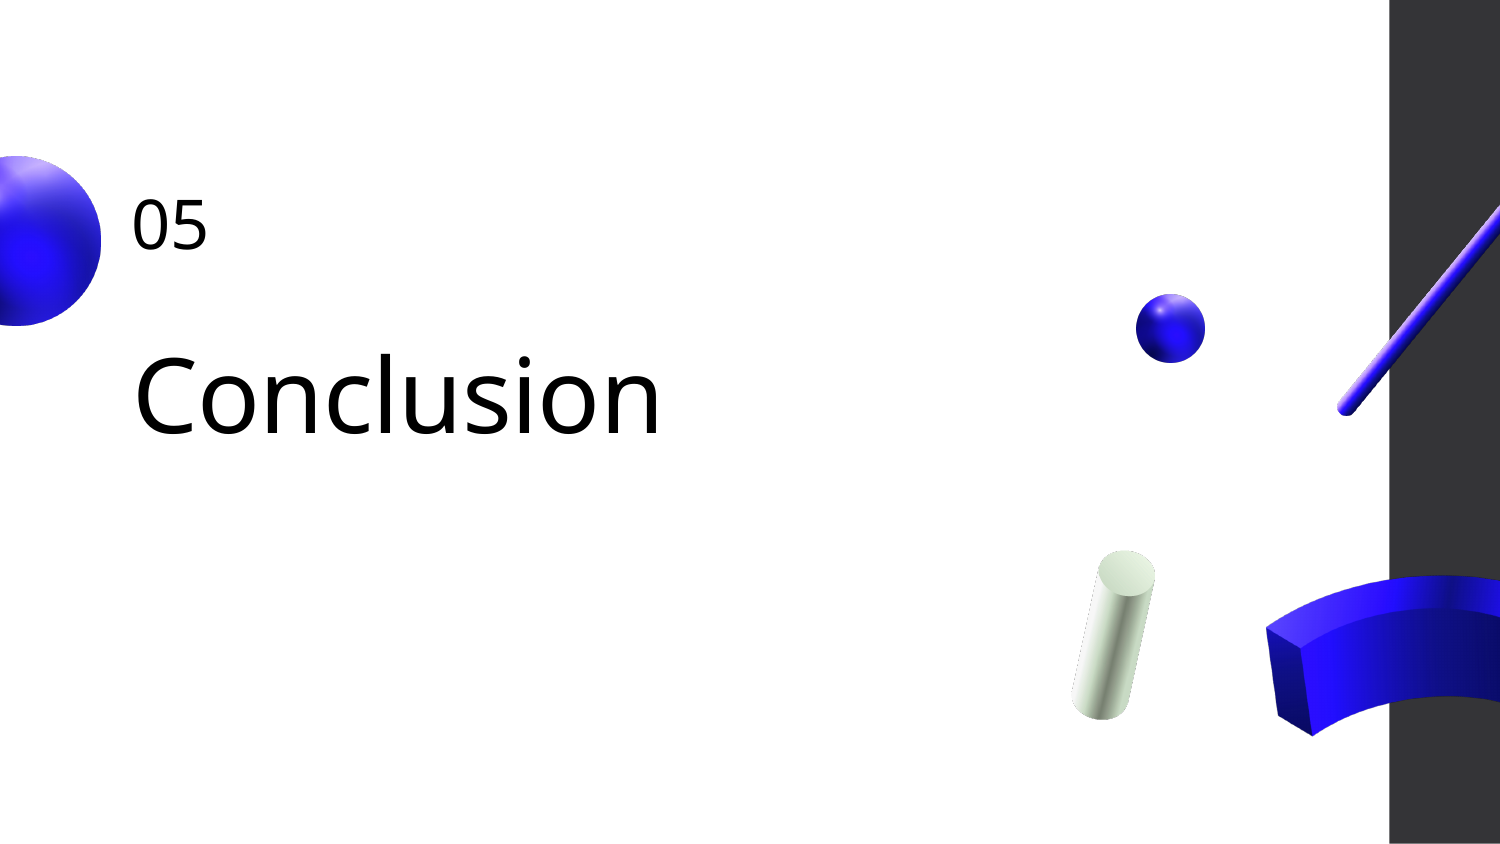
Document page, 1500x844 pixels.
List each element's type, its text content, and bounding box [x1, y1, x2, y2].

picture [1071, 550, 1155, 721]
title Conclusion [116, 320, 897, 471]
picture [1135, 294, 1205, 364]
text_box 05 [116, 124, 330, 280]
picture [1218, 518, 1500, 844]
picture [0, 155, 101, 326]
picture [1337, 82, 1500, 416]
